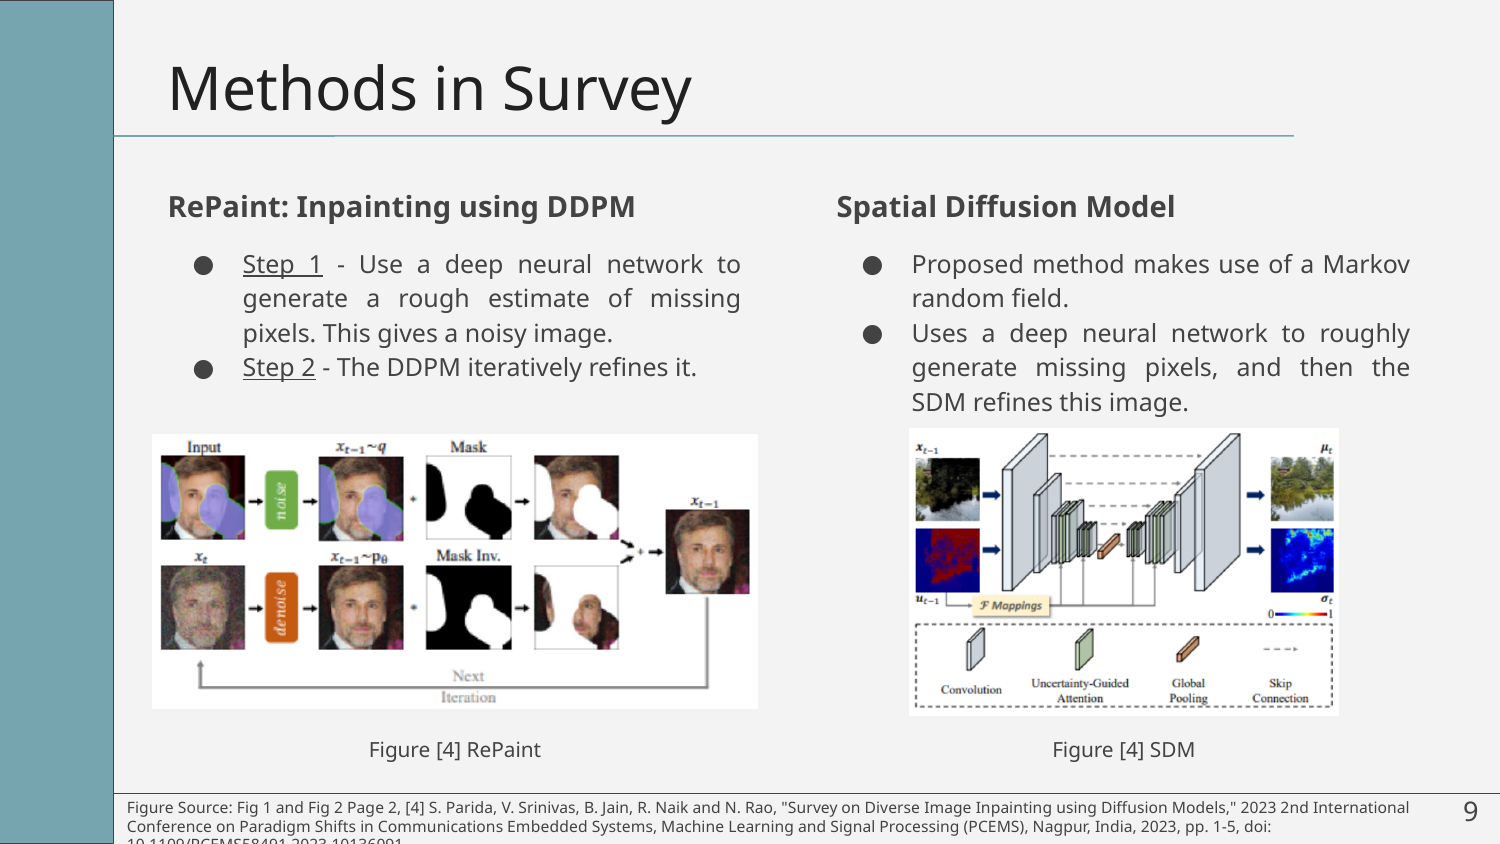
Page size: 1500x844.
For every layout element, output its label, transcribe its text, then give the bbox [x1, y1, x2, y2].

text_box Figure Source: Fig 1 and Fig 2 Page 2, [4] S. Parida, V. Srinivas, B. Jain, R. Naik and N. Rao, "Survey on Diverse Image Inpainting using Diffusion Models," 2023 2nd International Conference on Paradigm Shifts in Communications Embedded Systems, Machine Learning and Signal Processing (PCEMS), Nagpur, India, 2023, pp. 1-5, doi: 10.1109/PCEMS58491.2023.10136091. [111, 782, 1403, 844]
subtitle Spatial Diffusion Model Proposed method makes use of a Markov random field. Uses a deep neural network to roughly generate missing pixels, and then the SDM refines this image. [821, 167, 1427, 396]
title Methods in Survey [152, 34, 1303, 129]
subtitle RePaint: Inpainting using DDPM Step 1 - Use a deep neural network to generate a rough estimate of missing pixels. This gives a noisy image. Step 2 - The DDPM iteratively refines it. [152, 167, 758, 396]
subtitle Figure [4] RePaint [200, 717, 710, 777]
picture [909, 427, 1339, 716]
slide_number ‹#› [1403, 779, 1494, 844]
subtitle Figure [4] SDM [869, 714, 1379, 777]
picture [152, 434, 758, 709]
